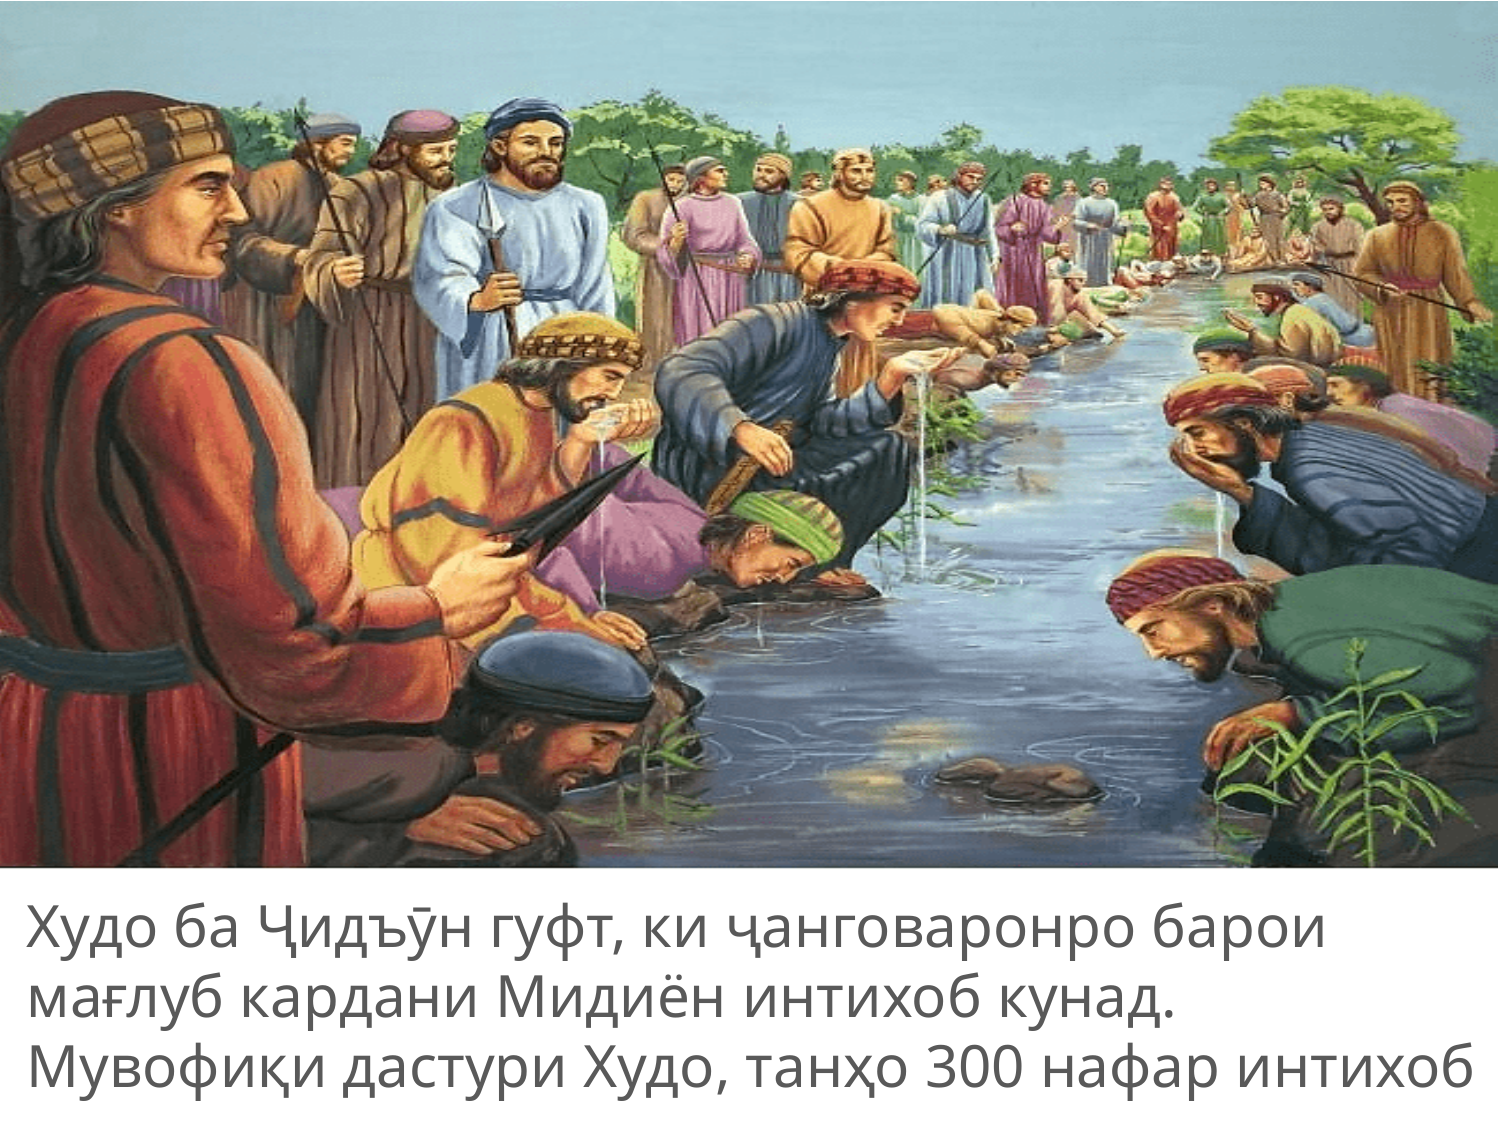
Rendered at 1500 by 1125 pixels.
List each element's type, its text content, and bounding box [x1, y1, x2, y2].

picture [0, 1, 1498, 870]
text_box Худо ба Ҷидъӯн гуфт, ки ҷанговаронро барои мағлуб кардани Мидиён интихоб кунад. Мувофиқи дастури Худо, танҳо 300 нафар интихоб карда шуданд. [11, 881, 1498, 1125]
